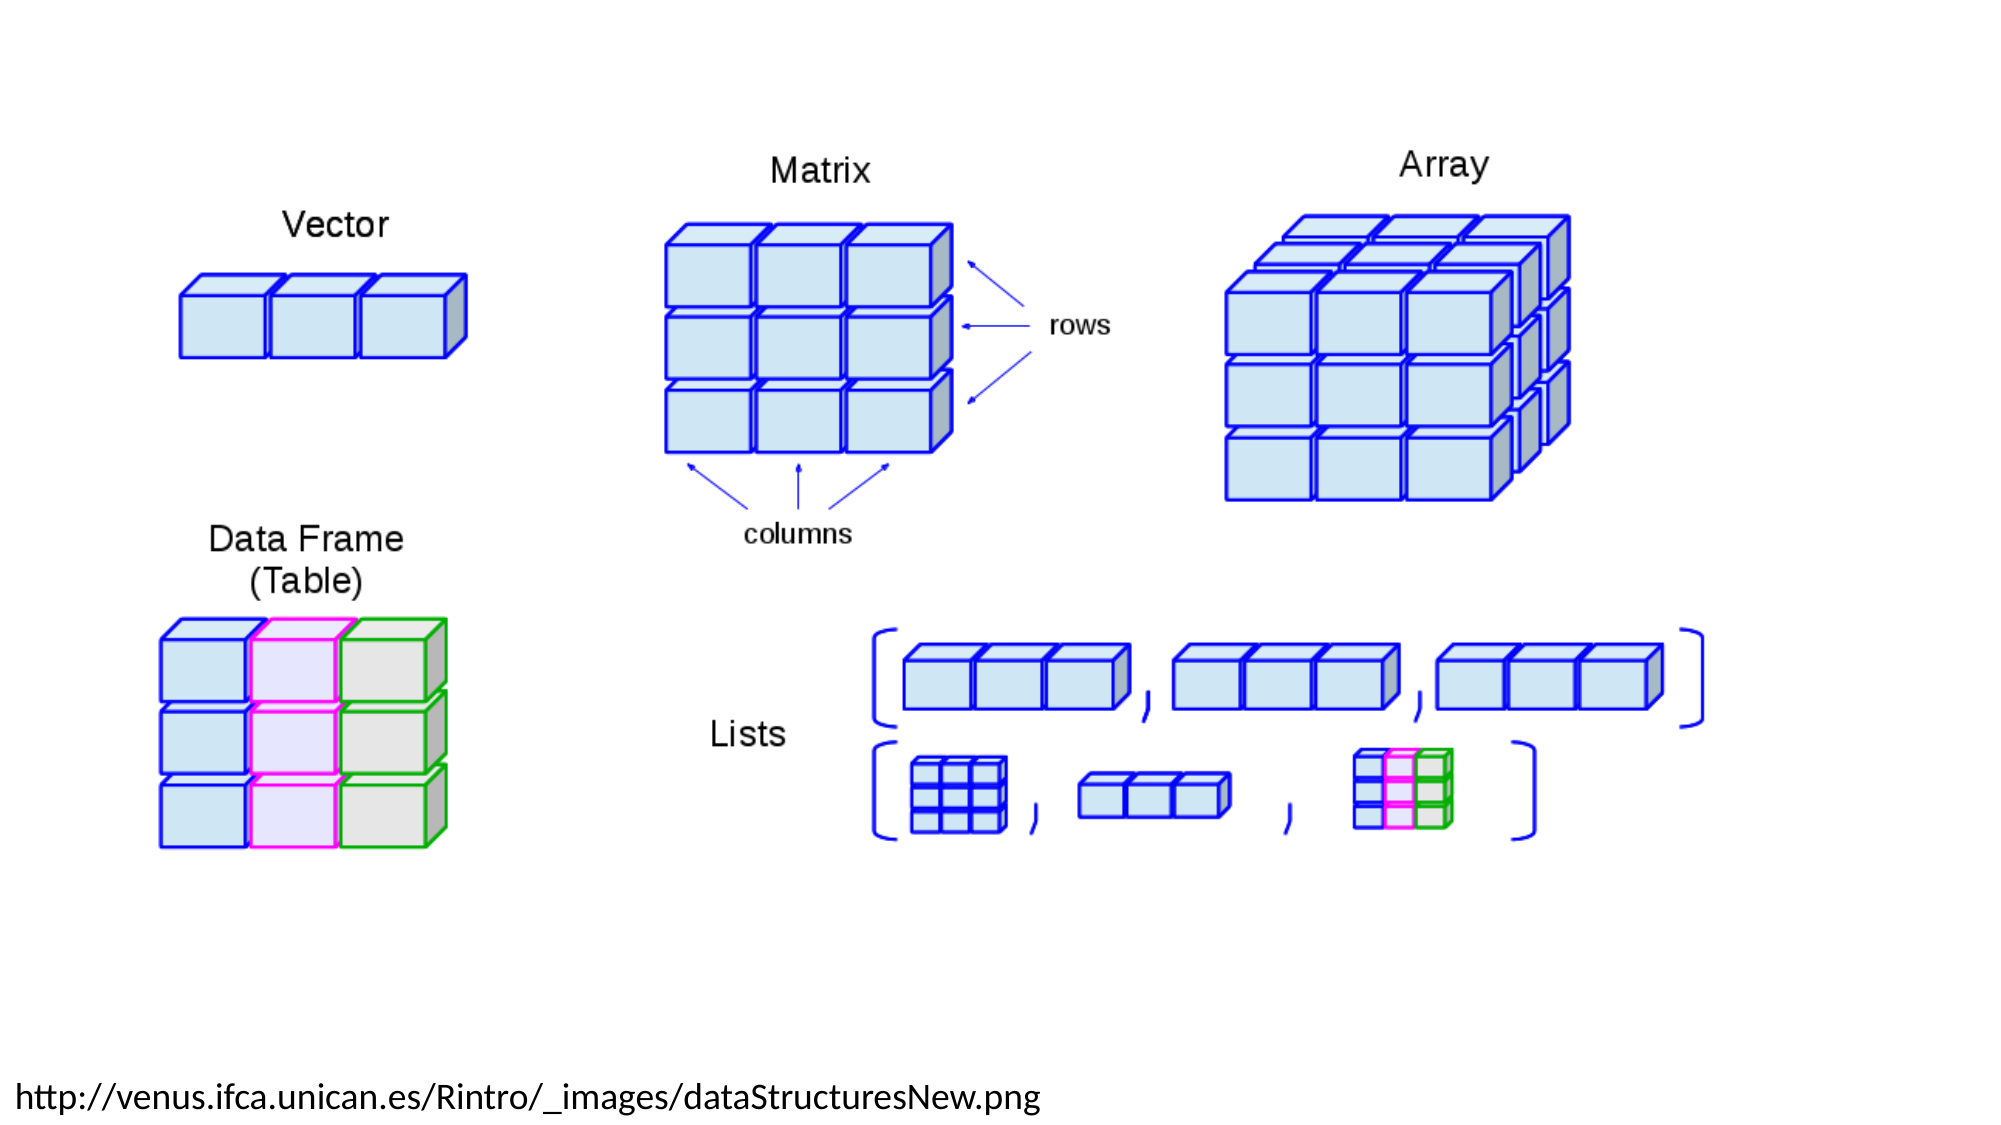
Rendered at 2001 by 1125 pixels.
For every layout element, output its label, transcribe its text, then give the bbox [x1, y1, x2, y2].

picture [120, 118, 1726, 889]
text_box http://venus.ifca.unican.es/Rintro/_images/dataStructuresNew.png [0, 1064, 1419, 1125]
